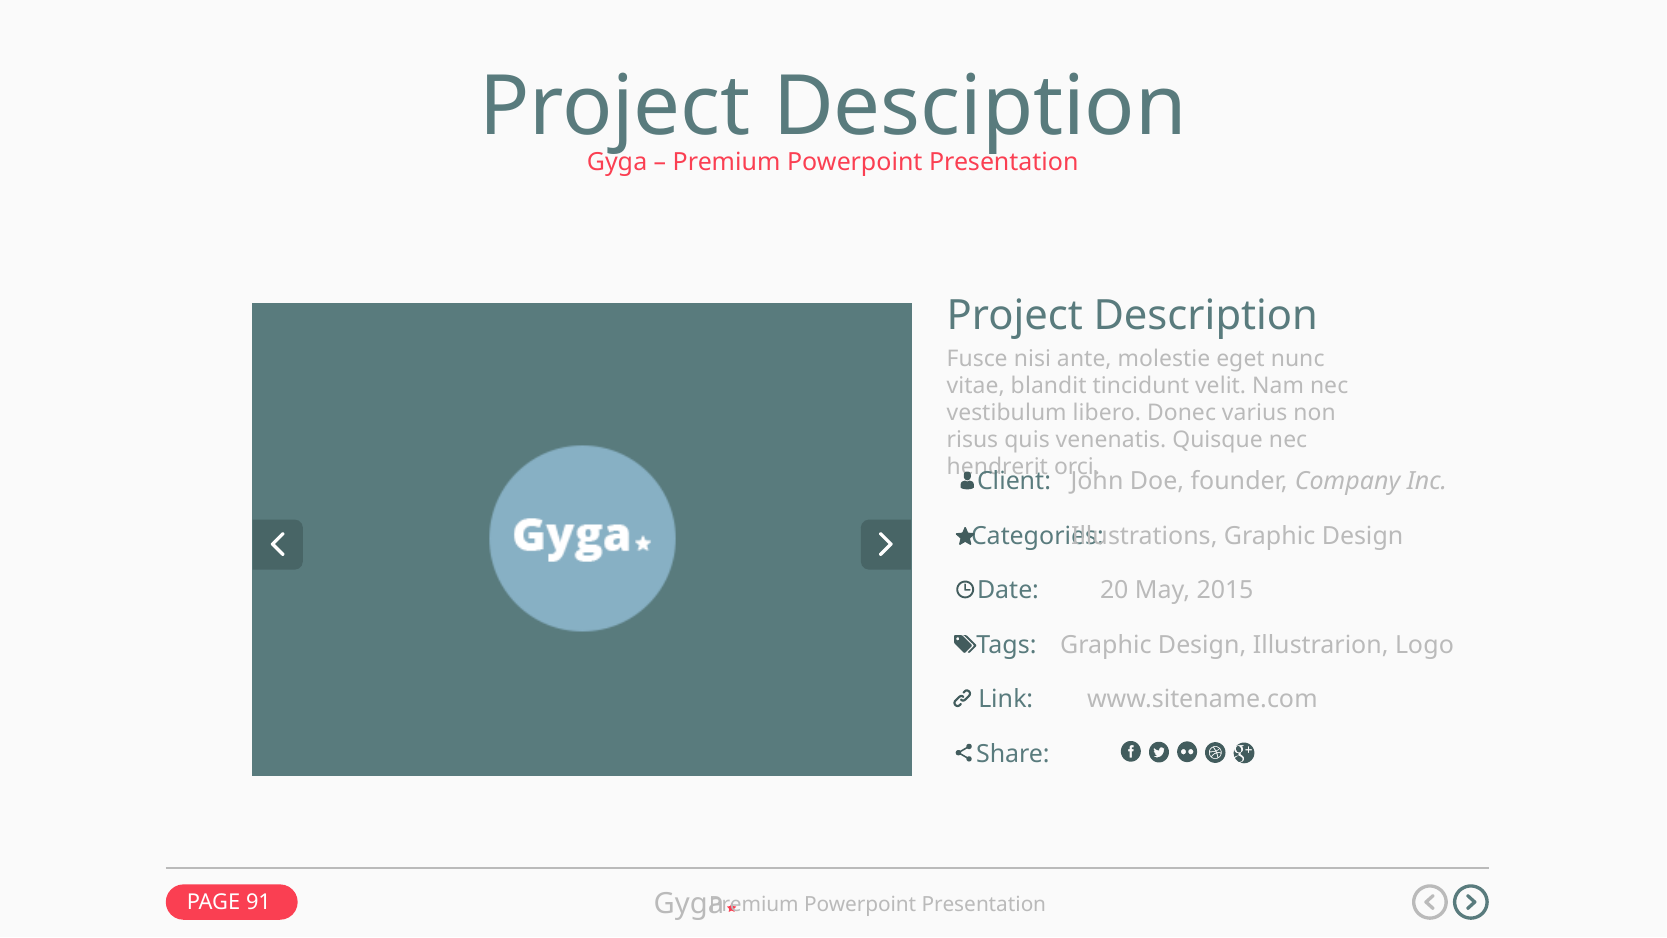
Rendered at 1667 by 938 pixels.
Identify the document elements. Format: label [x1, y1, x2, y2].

text_box [956, 566, 1054, 612]
text_box [1085, 566, 1269, 612]
text_box [1120, 741, 1141, 762]
picture [252, 302, 912, 776]
text_box [1072, 675, 1333, 721]
list [0, 43, 1667, 185]
text_box [1233, 742, 1255, 764]
text_box [953, 675, 1048, 721]
text_box [1149, 741, 1169, 763]
text_box [953, 621, 1470, 666]
text_box [955, 729, 1065, 775]
text_box [955, 512, 1419, 557]
text_box [931, 303, 1462, 503]
text_box [1177, 741, 1198, 763]
text_box [1204, 741, 1226, 764]
